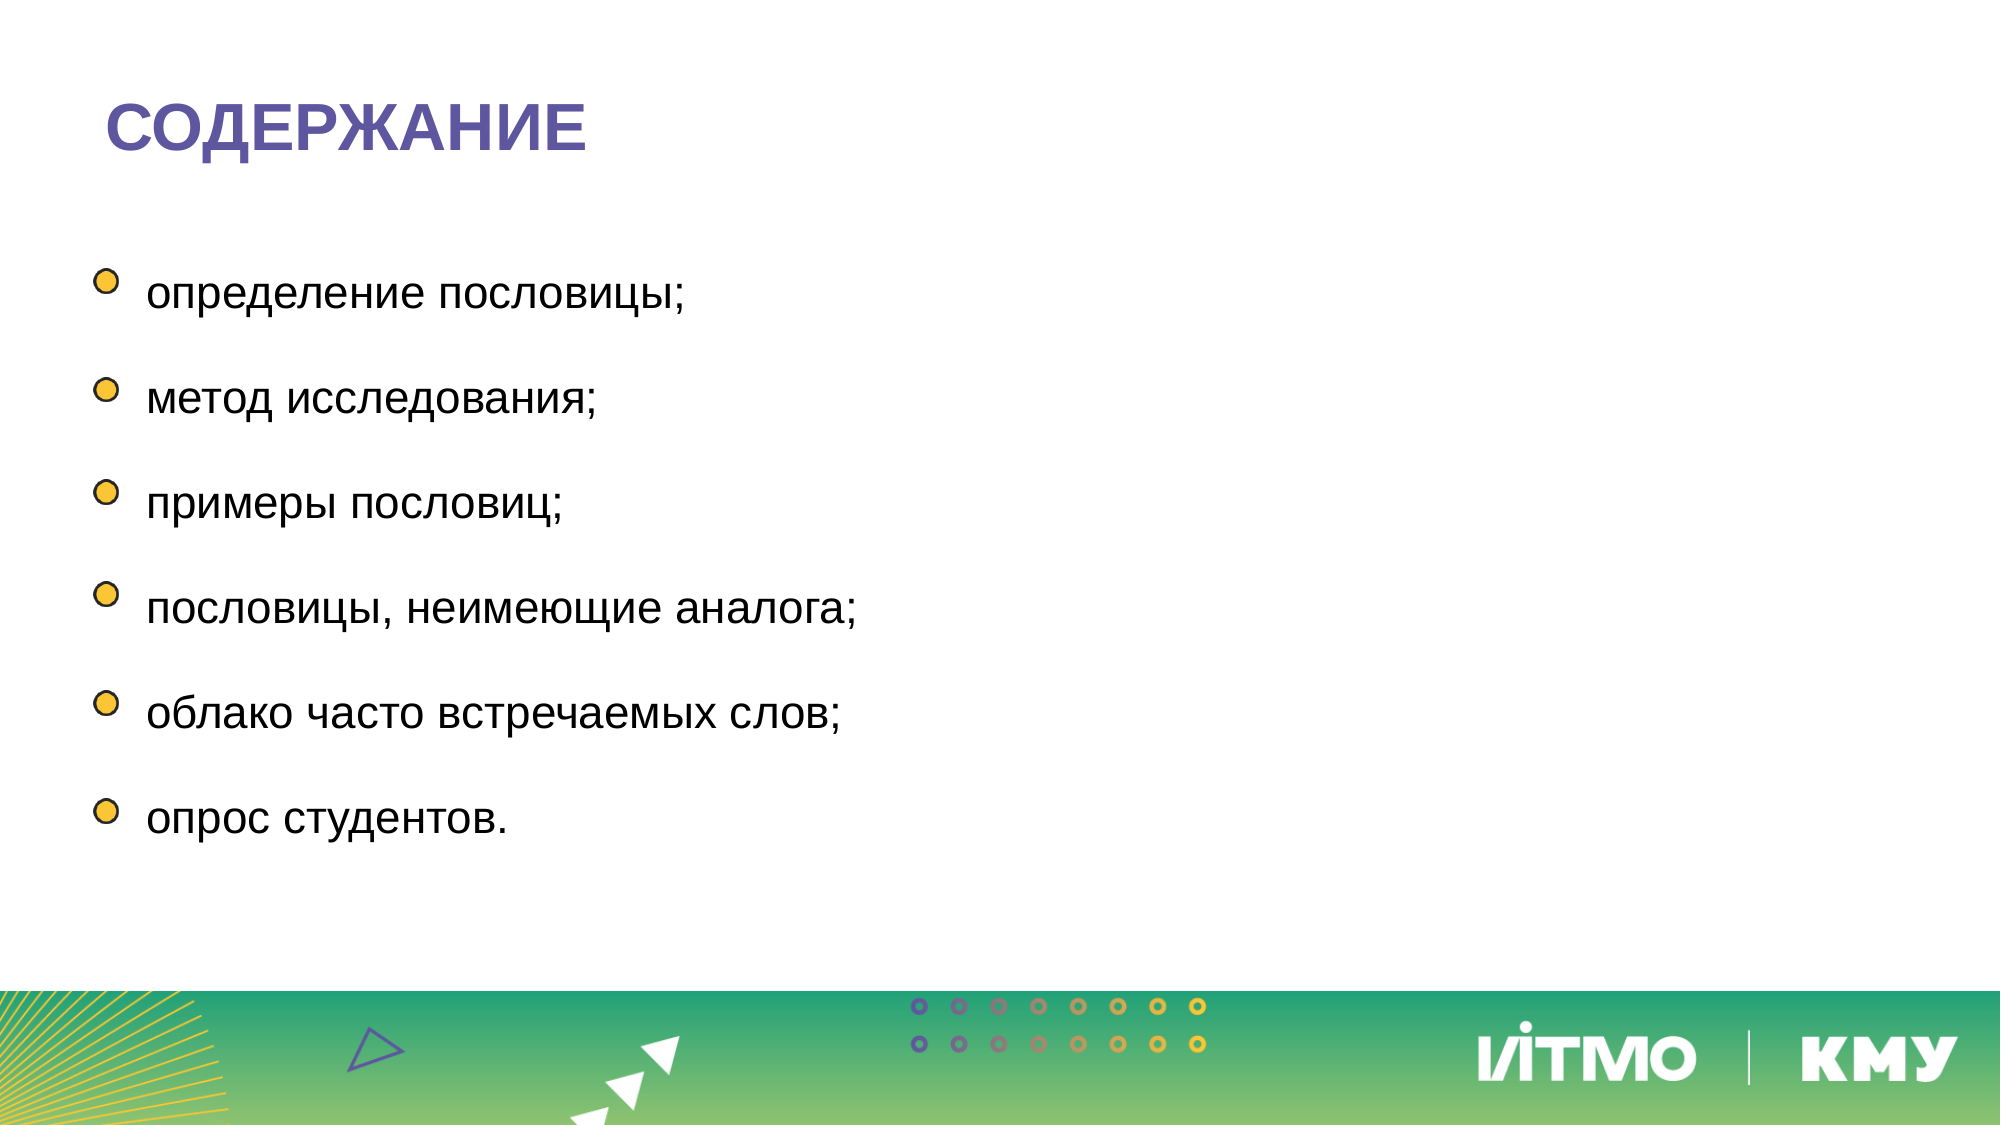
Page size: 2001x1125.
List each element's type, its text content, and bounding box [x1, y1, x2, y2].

picture [93, 798, 119, 824]
picture [0, 991, 2000, 1125]
text_box определение пословицы; метод исследования; примеры пословиц; пословицы, неимеющие аналога; облако часто встречаемых слов; опрос студентов. [131, 247, 1886, 990]
picture [93, 268, 119, 294]
picture [93, 581, 119, 607]
picture [93, 690, 119, 716]
picture [93, 479, 119, 505]
picture [93, 377, 119, 403]
text_box СОДЕРЖАНИЕ [90, 76, 1900, 172]
